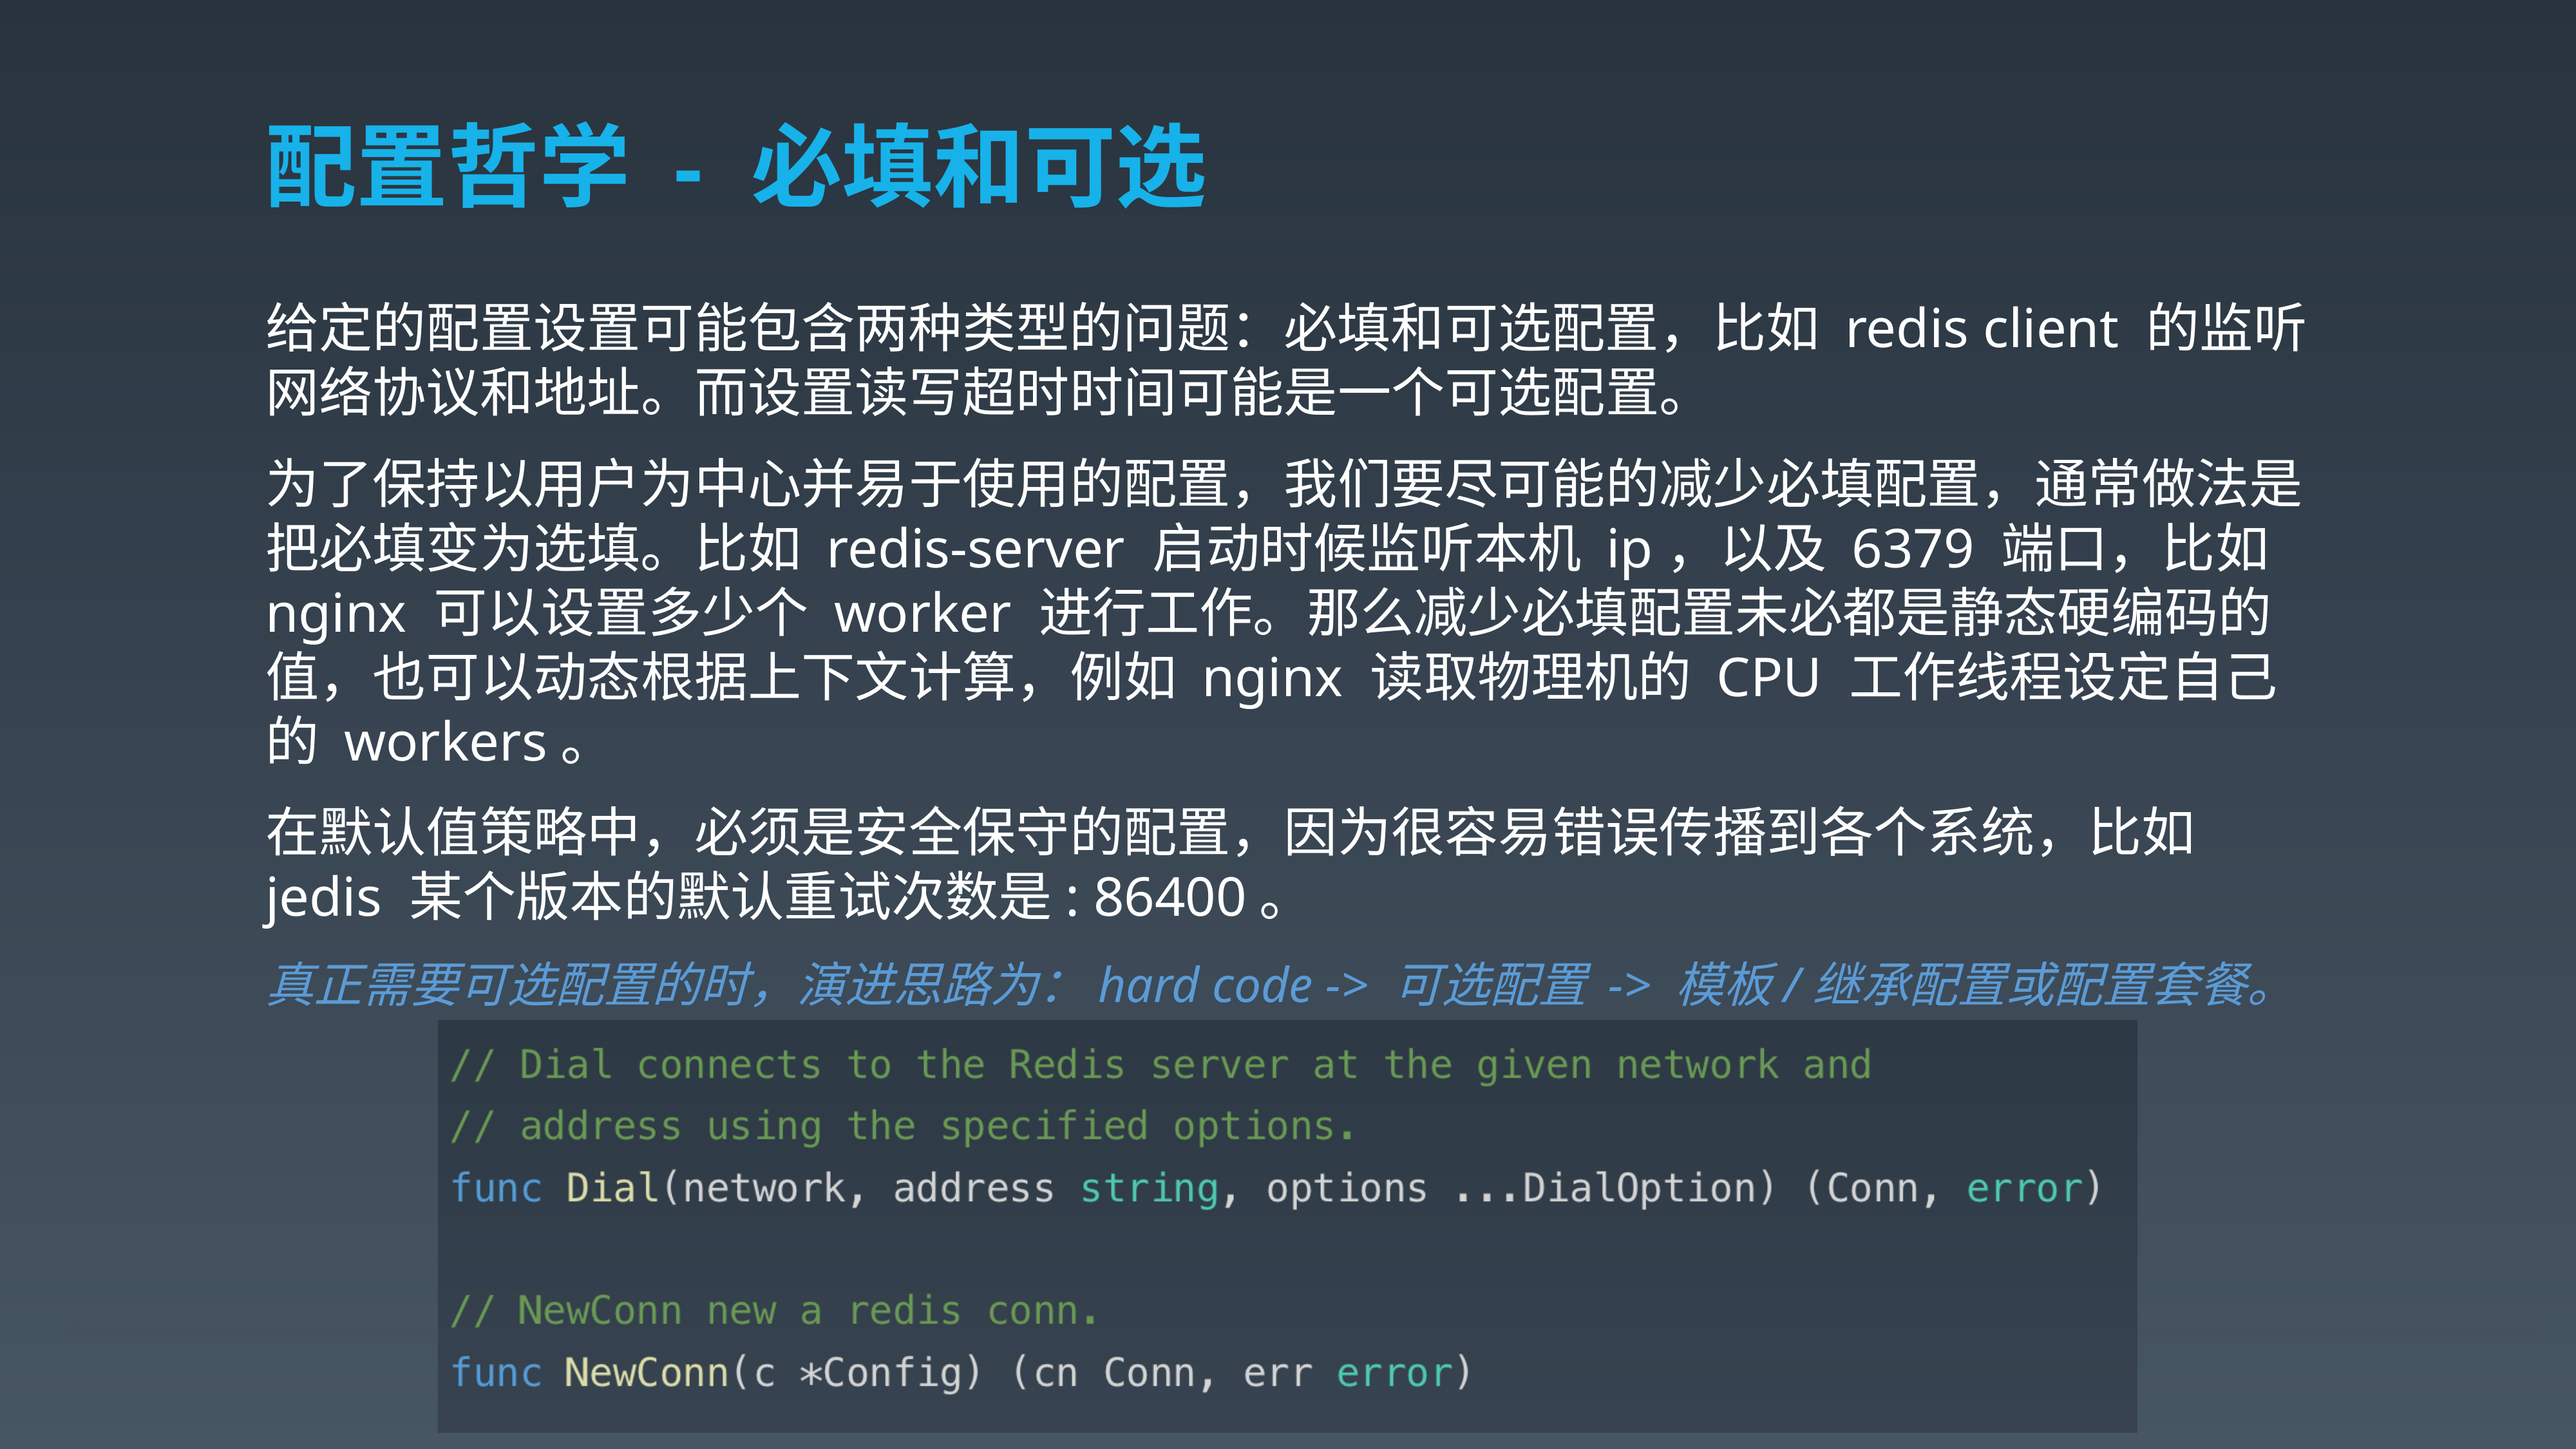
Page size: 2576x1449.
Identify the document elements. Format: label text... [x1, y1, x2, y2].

picture [0, 0, 2576, 1449]
title 配置哲学 - 必填和可选 [260, 103, 2316, 243]
list 给定的配置设置可能包含两种类型的问题：必填和可选配置，比如 redis client 的监听网络协议和地址。而设置读写超时时间可能是一个可选配置。 为了保持以用户为中心并易于使用的配置，我们要尽可能的减少必填配置，通常做法是把必填变为选填。比如 redis-server 启动时候监听本机 ip，以及 6379 端口，比如 nginx 可以设置多少个 worker 进行工作。那么减少必填配置未必都是静态硬编码的值，也可以动态根据上下文计算，例如 nginx 读取物理机的 CPU 工作线程设定自己的 workers。 在默认值策略中，必须是安全保守的配置，因为很容易错误传播到各个系统，比如 jedis 某个版本的默认重试次数是: 86400。 真正需要可选配置的时，演进思路为：hard code -> 可选配置 -> 模板/继承配置或配置套餐。 [260, 288, 2316, 989]
